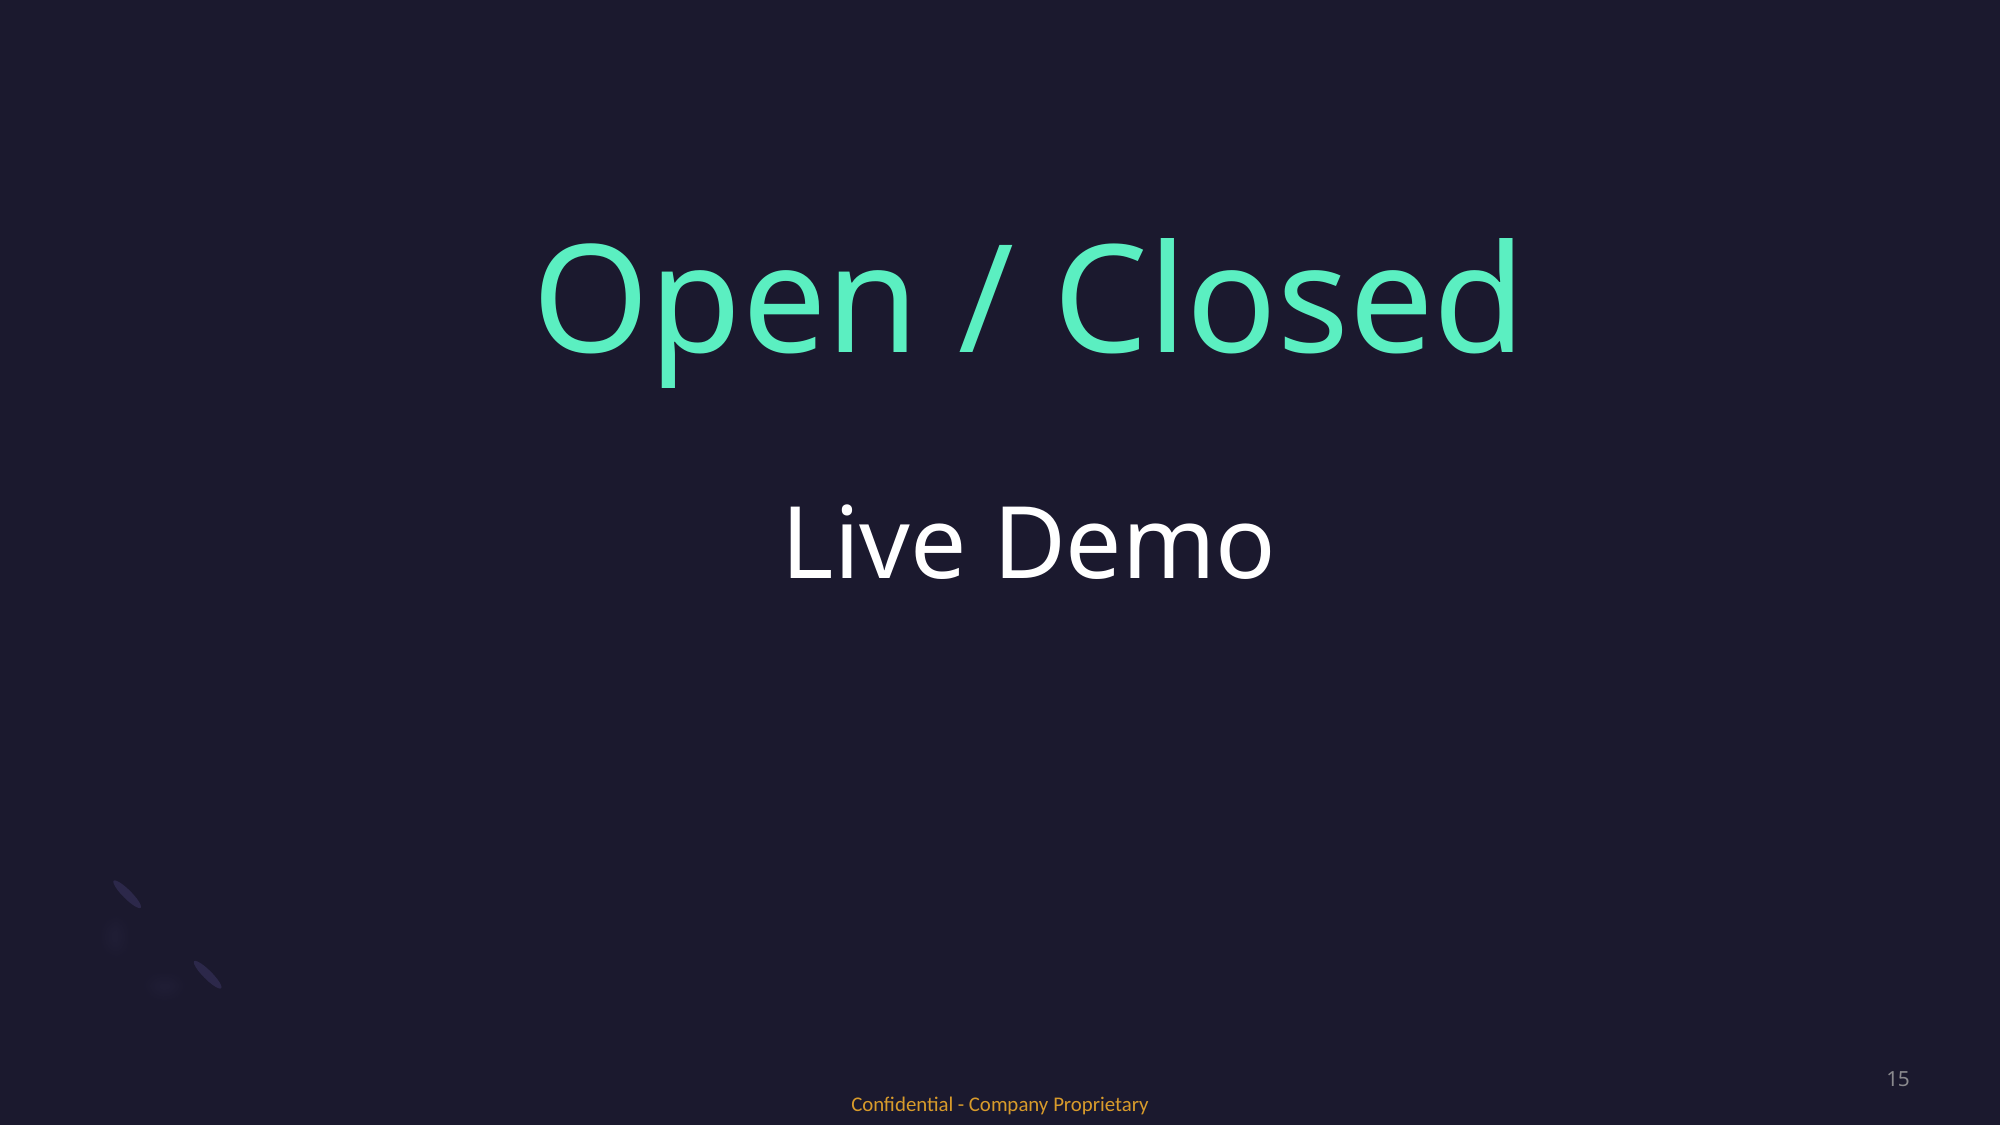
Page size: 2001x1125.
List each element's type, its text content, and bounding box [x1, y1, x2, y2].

title Open / Closed Live Demo [119, 222, 1940, 903]
slide_number 15 [1632, 1067, 1910, 1093]
